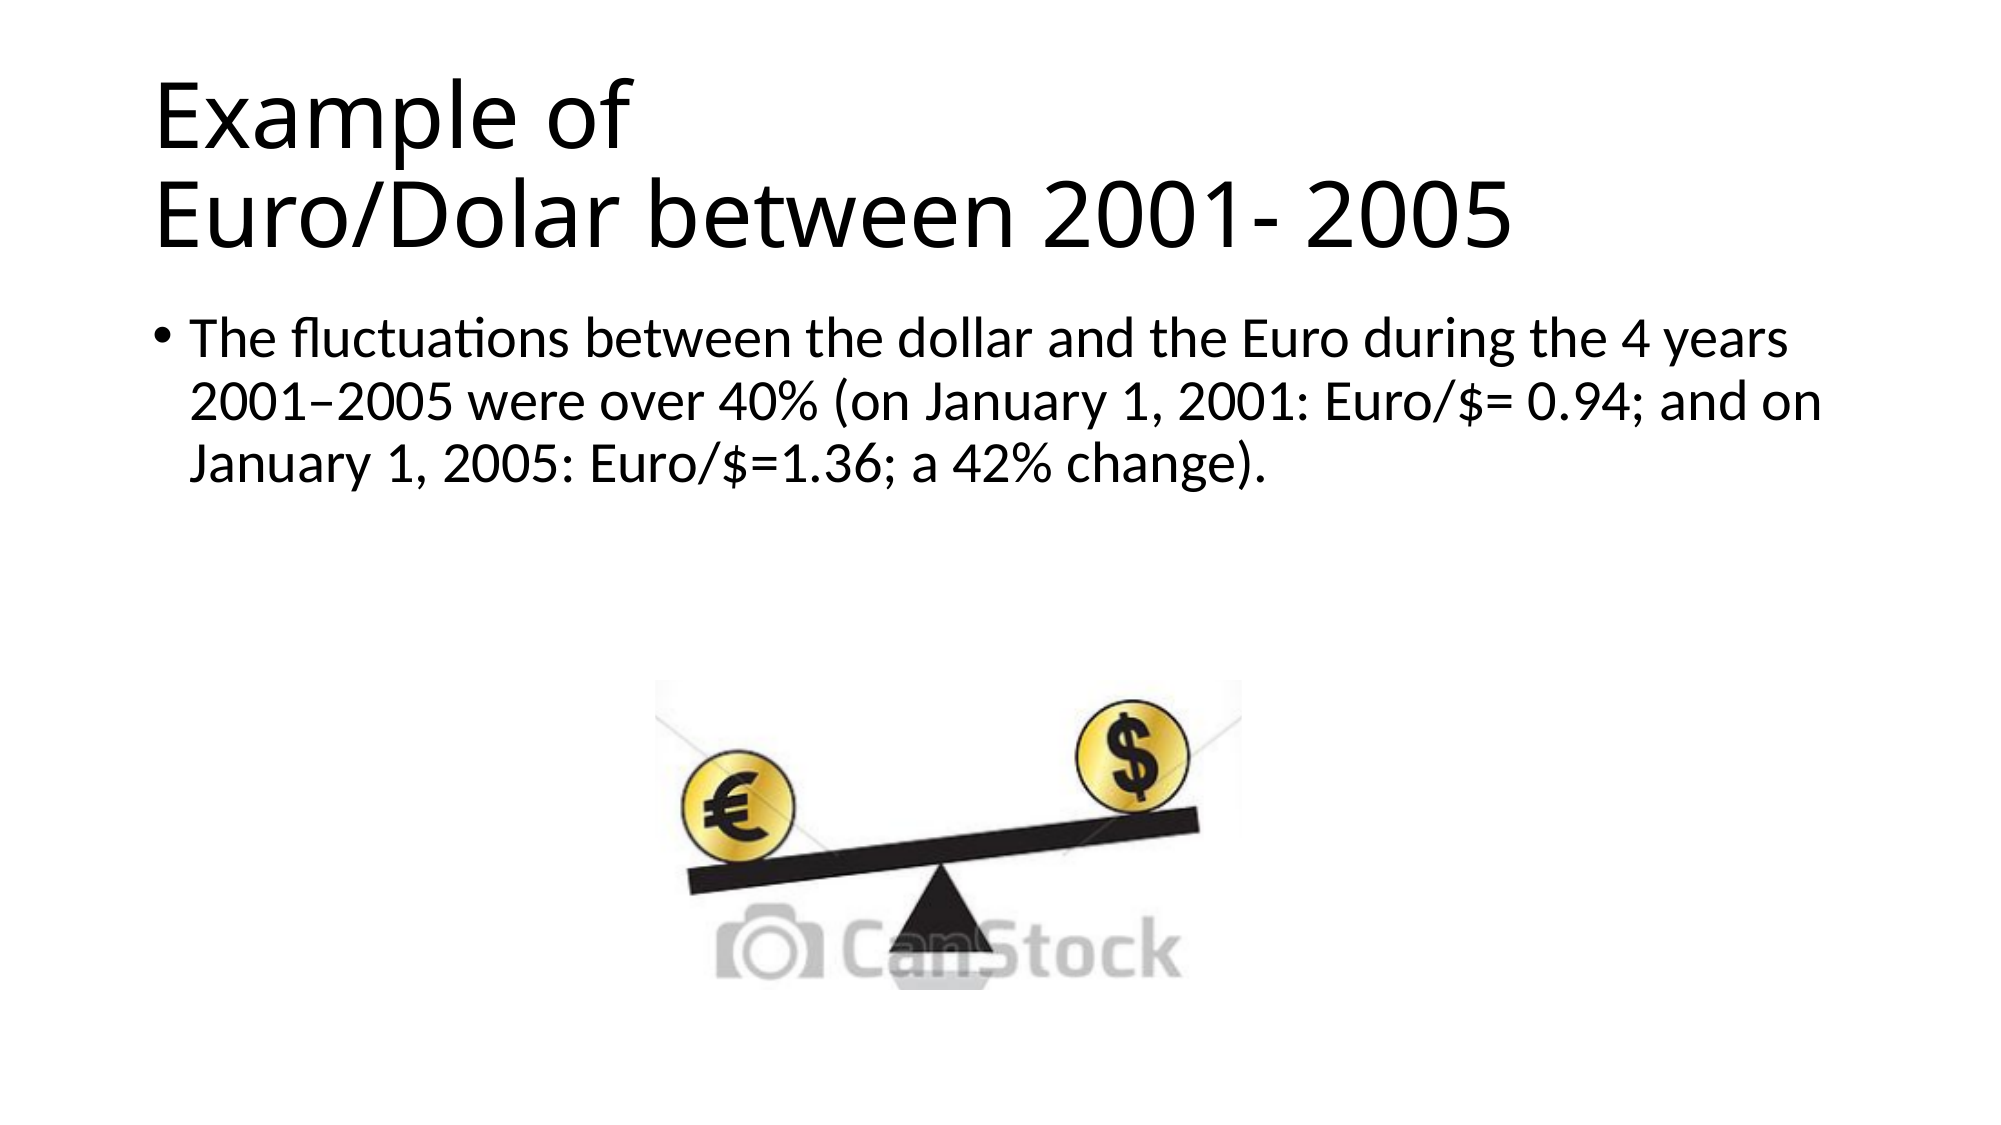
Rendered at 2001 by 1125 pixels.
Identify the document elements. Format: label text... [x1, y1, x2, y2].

list The fluctuations between the dollar and the Euro during the 4 years 2001–2005 were over 40% (on January 1, 2001: Euro/$= 0.94; and on January 1, 2005: Euro/$=1.36; a 42% change). [137, 299, 1863, 1014]
picture [655, 680, 1242, 990]
title Example of Euro/Dolar between 2001- 2005 [137, 59, 1863, 278]
